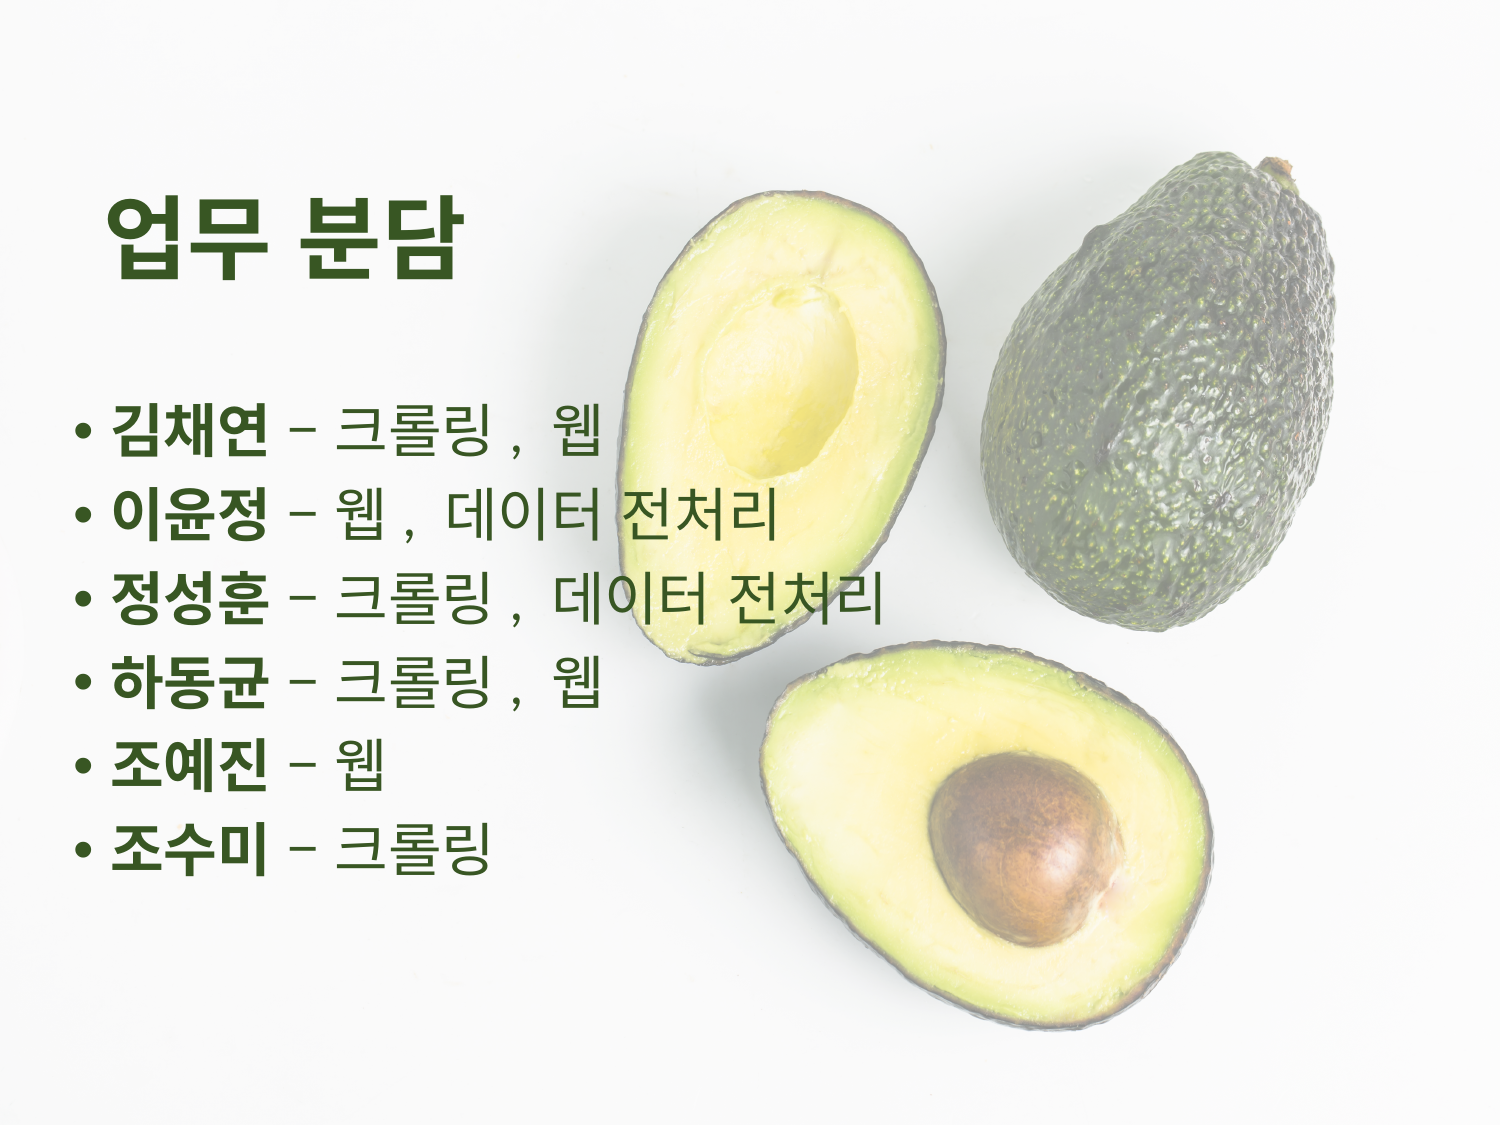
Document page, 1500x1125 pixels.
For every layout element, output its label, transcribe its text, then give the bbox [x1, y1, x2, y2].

title 업무 분담 [88, 133, 1382, 352]
list 김채연 – 크롤링, 웹 이윤정 – 웹, 데이터 전처리 정성훈 – 크롤링, 데이터 전처리 하동균 – 크롤링, 웹 조예진 – 웹 조수미 – 크롤링 [58, 394, 1352, 1109]
